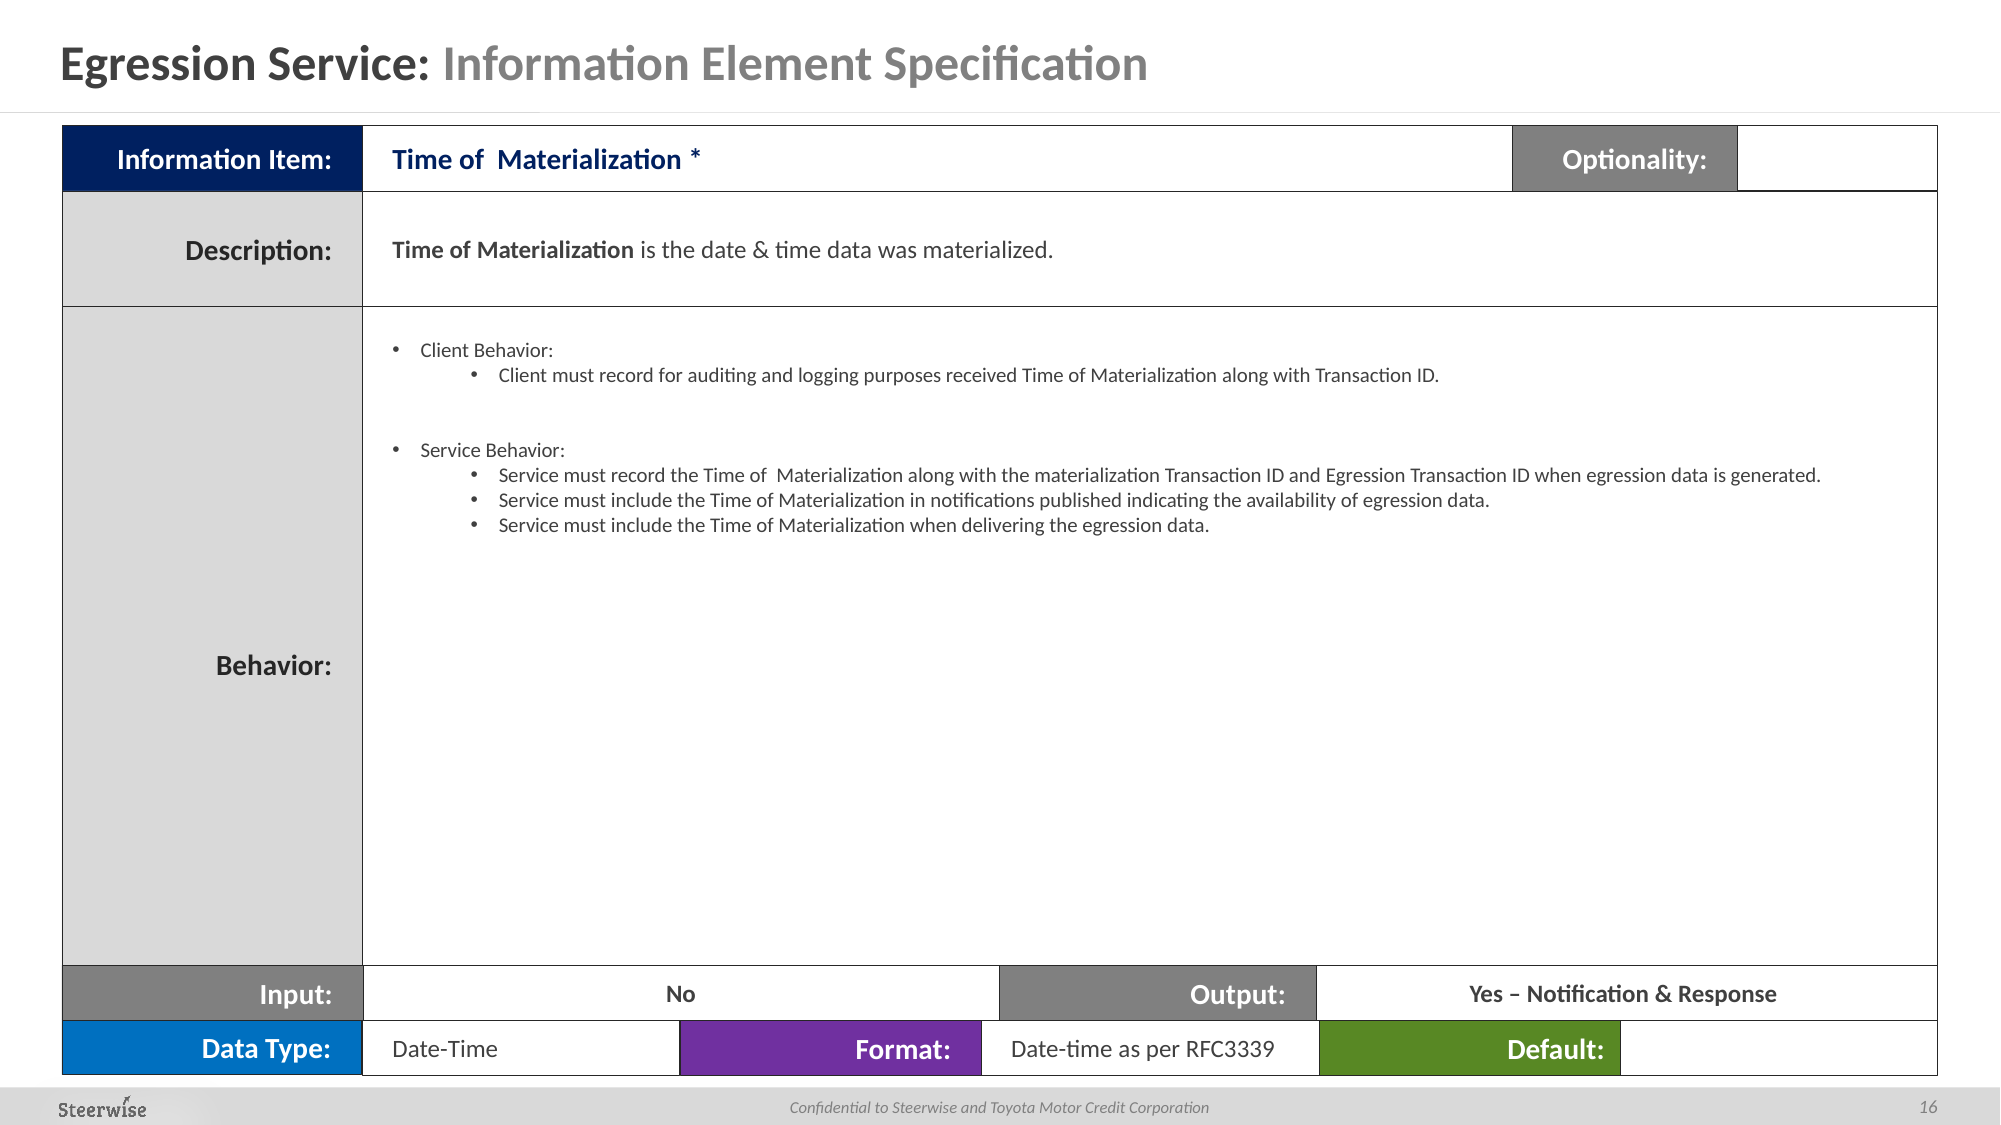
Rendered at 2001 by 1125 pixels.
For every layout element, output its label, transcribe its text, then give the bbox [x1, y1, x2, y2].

text_box Format: [678, 1032, 980, 1077]
text_box Information Item: [60, 123, 360, 189]
text_box Date-time as per RFC3339 [979, 1032, 1321, 1077]
title Egression Service: Information Element Specification [0, 23, 1999, 97]
slide_number 16 [1875, 1087, 1982, 1125]
picture [53, 1089, 151, 1122]
text_box Default: [1321, 1032, 1618, 1077]
text_box Behavior: [60, 305, 364, 965]
text_box [1735, 123, 1939, 193]
text_box Description: [60, 189, 364, 305]
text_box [61, 965, 1938, 1021]
text_box Optionality: [1510, 123, 1735, 193]
text_box Time of Materialization is the date & time data was materialized. [364, 193, 1939, 305]
text_box Data Type: [60, 1030, 363, 1077]
text_box [1618, 1032, 1939, 1077]
text_box Time of Materialization * [360, 123, 1510, 193]
text_box Date-Time [363, 1032, 679, 1077]
text_box Client Behavior: Client must record for auditing and logging purposes received Time of Materialization along with Transaction ID. Service Behavior: Service must record the Time of Materialization along with the materialization Transaction ID and Egression Transaction ID when egression data is generated. Service must include the Time of Materialization in notifications published indicating the availability of egression data. Service must include the Time of Materialization when delivering the egression data. [364, 305, 1939, 963]
